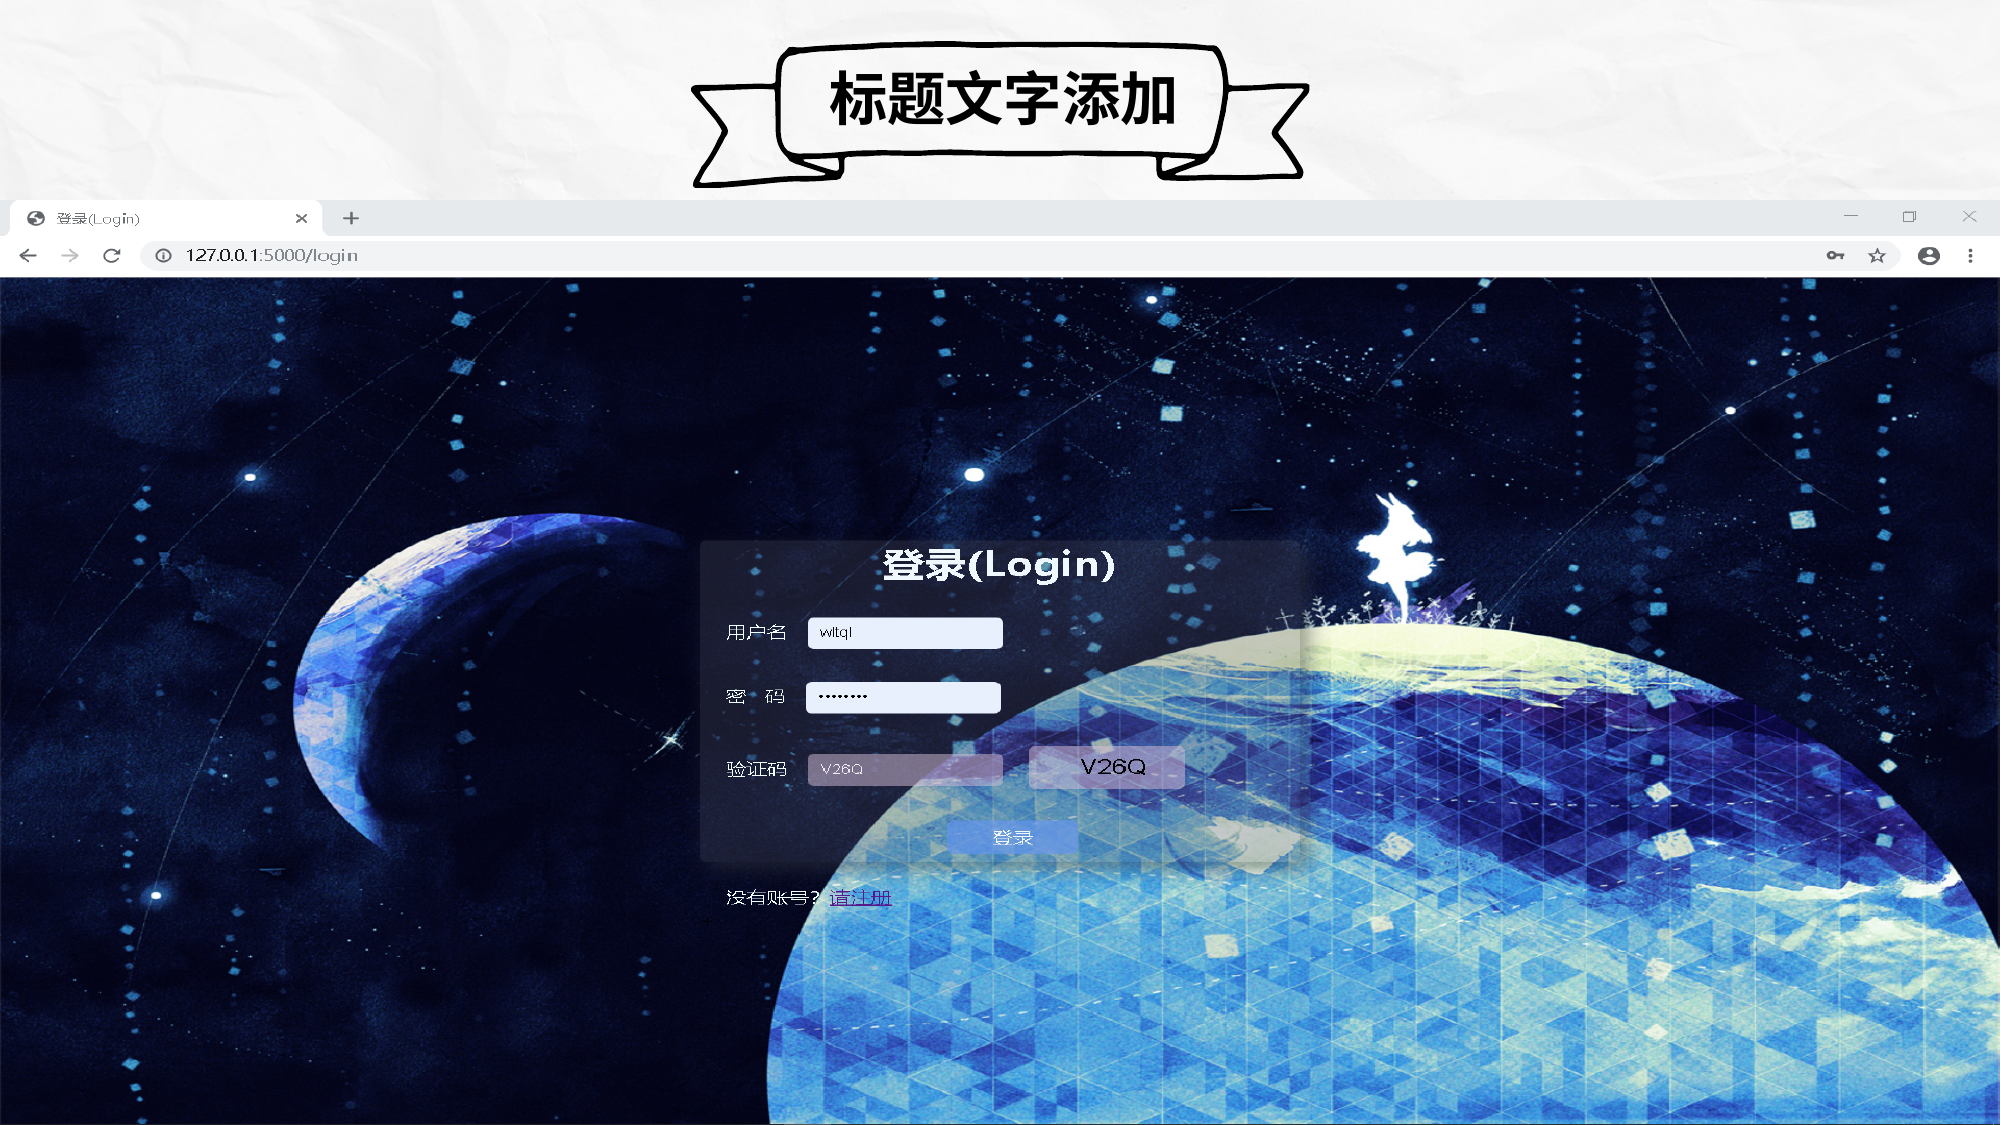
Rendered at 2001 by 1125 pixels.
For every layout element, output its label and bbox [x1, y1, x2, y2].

text_box [690, 41, 1310, 189]
picture [0, 200, 2000, 1125]
